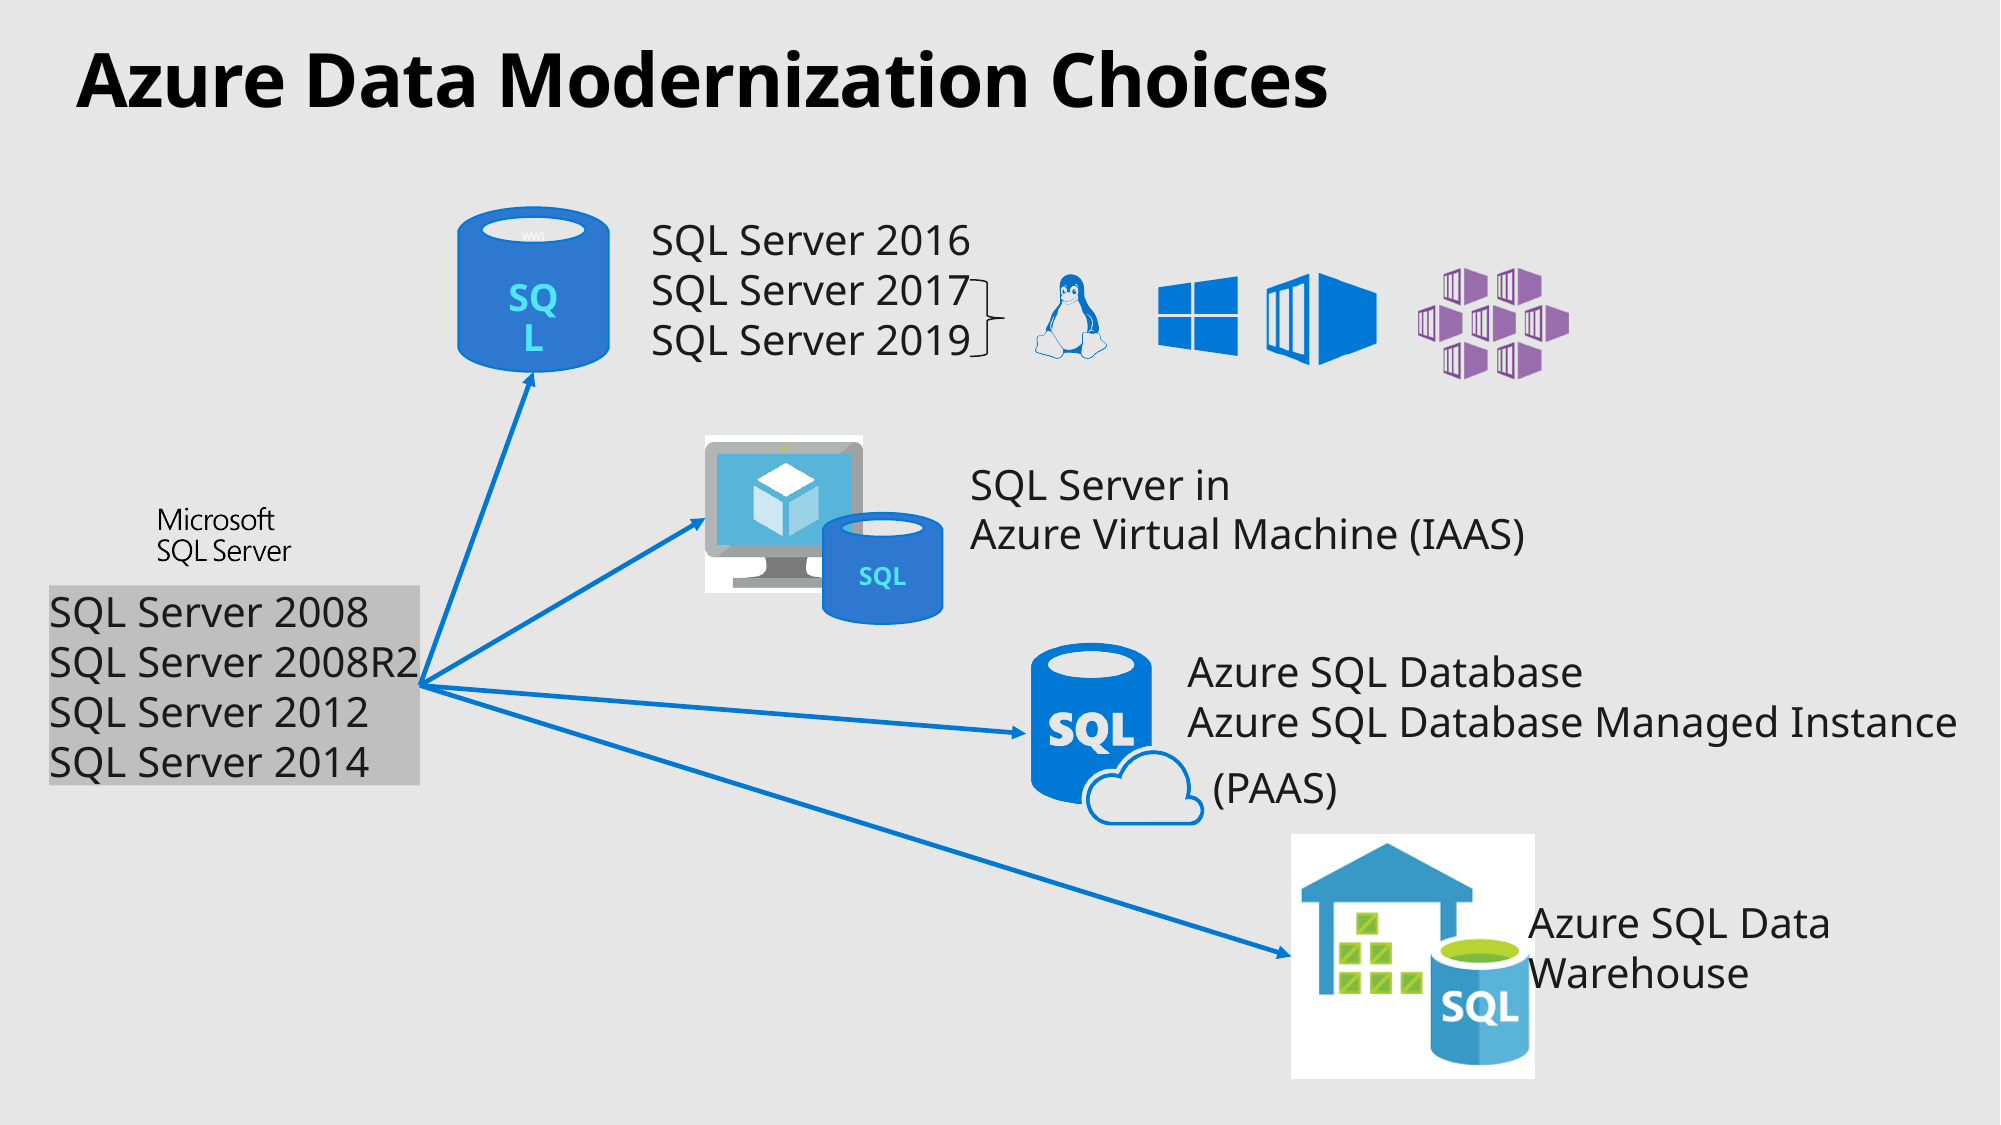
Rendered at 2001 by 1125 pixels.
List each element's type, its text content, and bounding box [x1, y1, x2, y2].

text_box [458, 207, 609, 372]
text_box SQL Server 2016 SQL Server 2017 SQL Server 2019 [651, 213, 972, 365]
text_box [822, 512, 943, 636]
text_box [410, 686, 1292, 957]
picture [705, 434, 863, 593]
text_box (PAAS) [1292, 761, 1338, 813]
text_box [410, 371, 534, 517]
title Azure Data Modernization Choices [76, 32, 1885, 124]
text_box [410, 517, 706, 686]
text_box SQL Server in Azure Virtual Machine (IAAS) [970, 458, 1526, 559]
picture [1025, 641, 1210, 686]
text_box SQL Server 2008 SQL Server 2008R2 SQL Server 2012 SQL Server 2014 [49, 585, 410, 786]
picture [141, 493, 307, 577]
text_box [1035, 248, 1569, 399]
text_box [969, 279, 1005, 358]
text_box Azure SQL Database Azure SQL Database Managed Instance [1210, 645, 1959, 746]
picture [1290, 834, 1535, 1079]
text_box Azure SQL Data Warehouse [1535, 896, 1843, 997]
